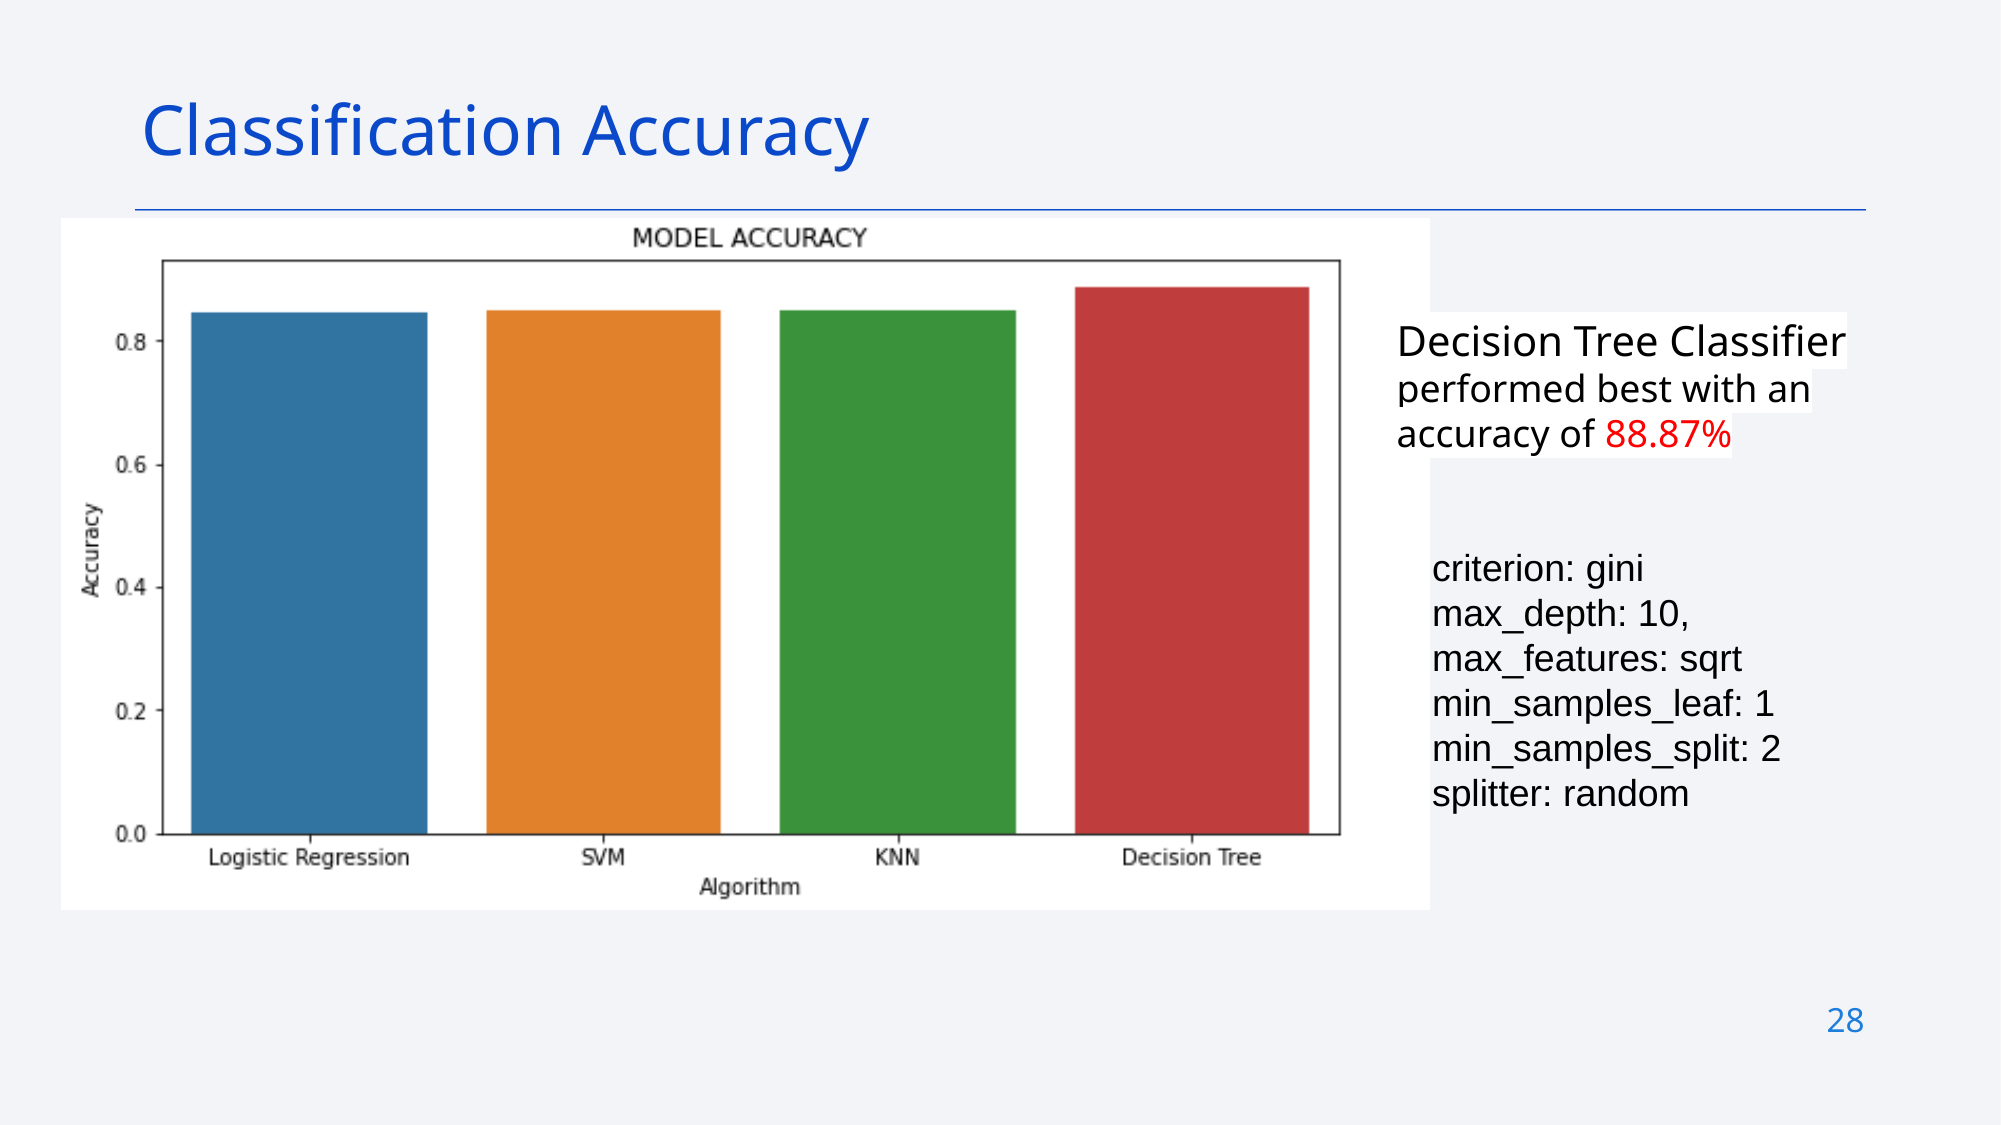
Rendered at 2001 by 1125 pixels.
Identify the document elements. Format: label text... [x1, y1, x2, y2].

text_box criterion: gini max_depth: 10, max_features: sqrt min_samples_leaf: 1 min_samples_split: 2 splitter: random [1435, 536, 1914, 803]
picture [0, 0, 2001, 1125]
text_box Classification Accuracy [126, 88, 1852, 179]
text_box <number> [1429, 988, 1880, 1055]
text_box Decision Tree Classifier performed best with an accuracy of 88.87% [1435, 307, 1926, 473]
